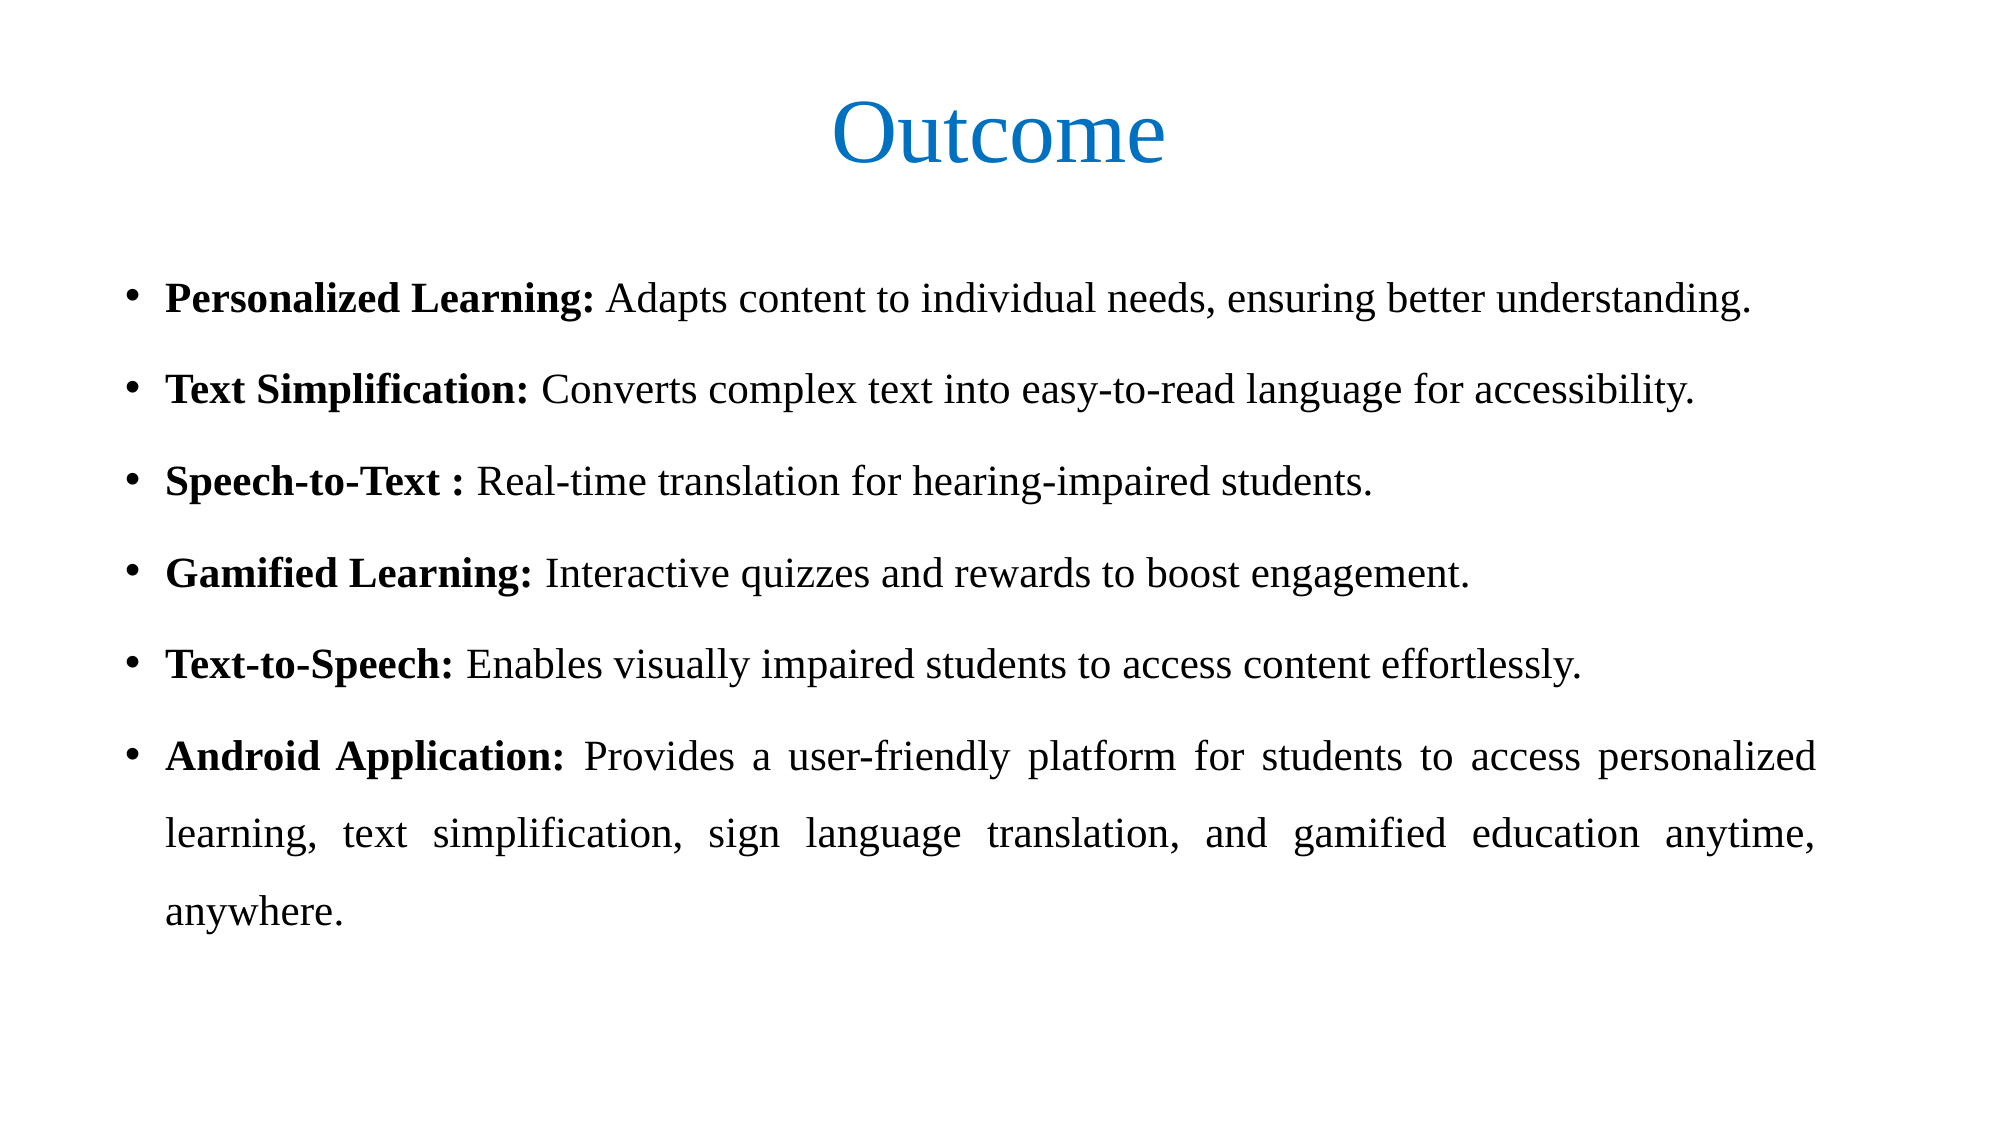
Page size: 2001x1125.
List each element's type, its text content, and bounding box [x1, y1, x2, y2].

title Outcome [137, 59, 1863, 207]
list Personalized Learning: Adapts content to individual needs, ensuring better understanding. Text Simplification: Converts complex text into easy-to-read language for accessibility. Speech-to-Text : Real-time translation for hearing-impaired students. Gamified Learning: Interactive quizzes and rewards to boost engagement. Text-to-Speech: Enables visually impaired students to access content effortlessly. Android Application: Provides a user-friendly platform for students to access personalized learning, text simplification, sign language translation, and gamified education anytime, anywhere. [110, 235, 1836, 950]
